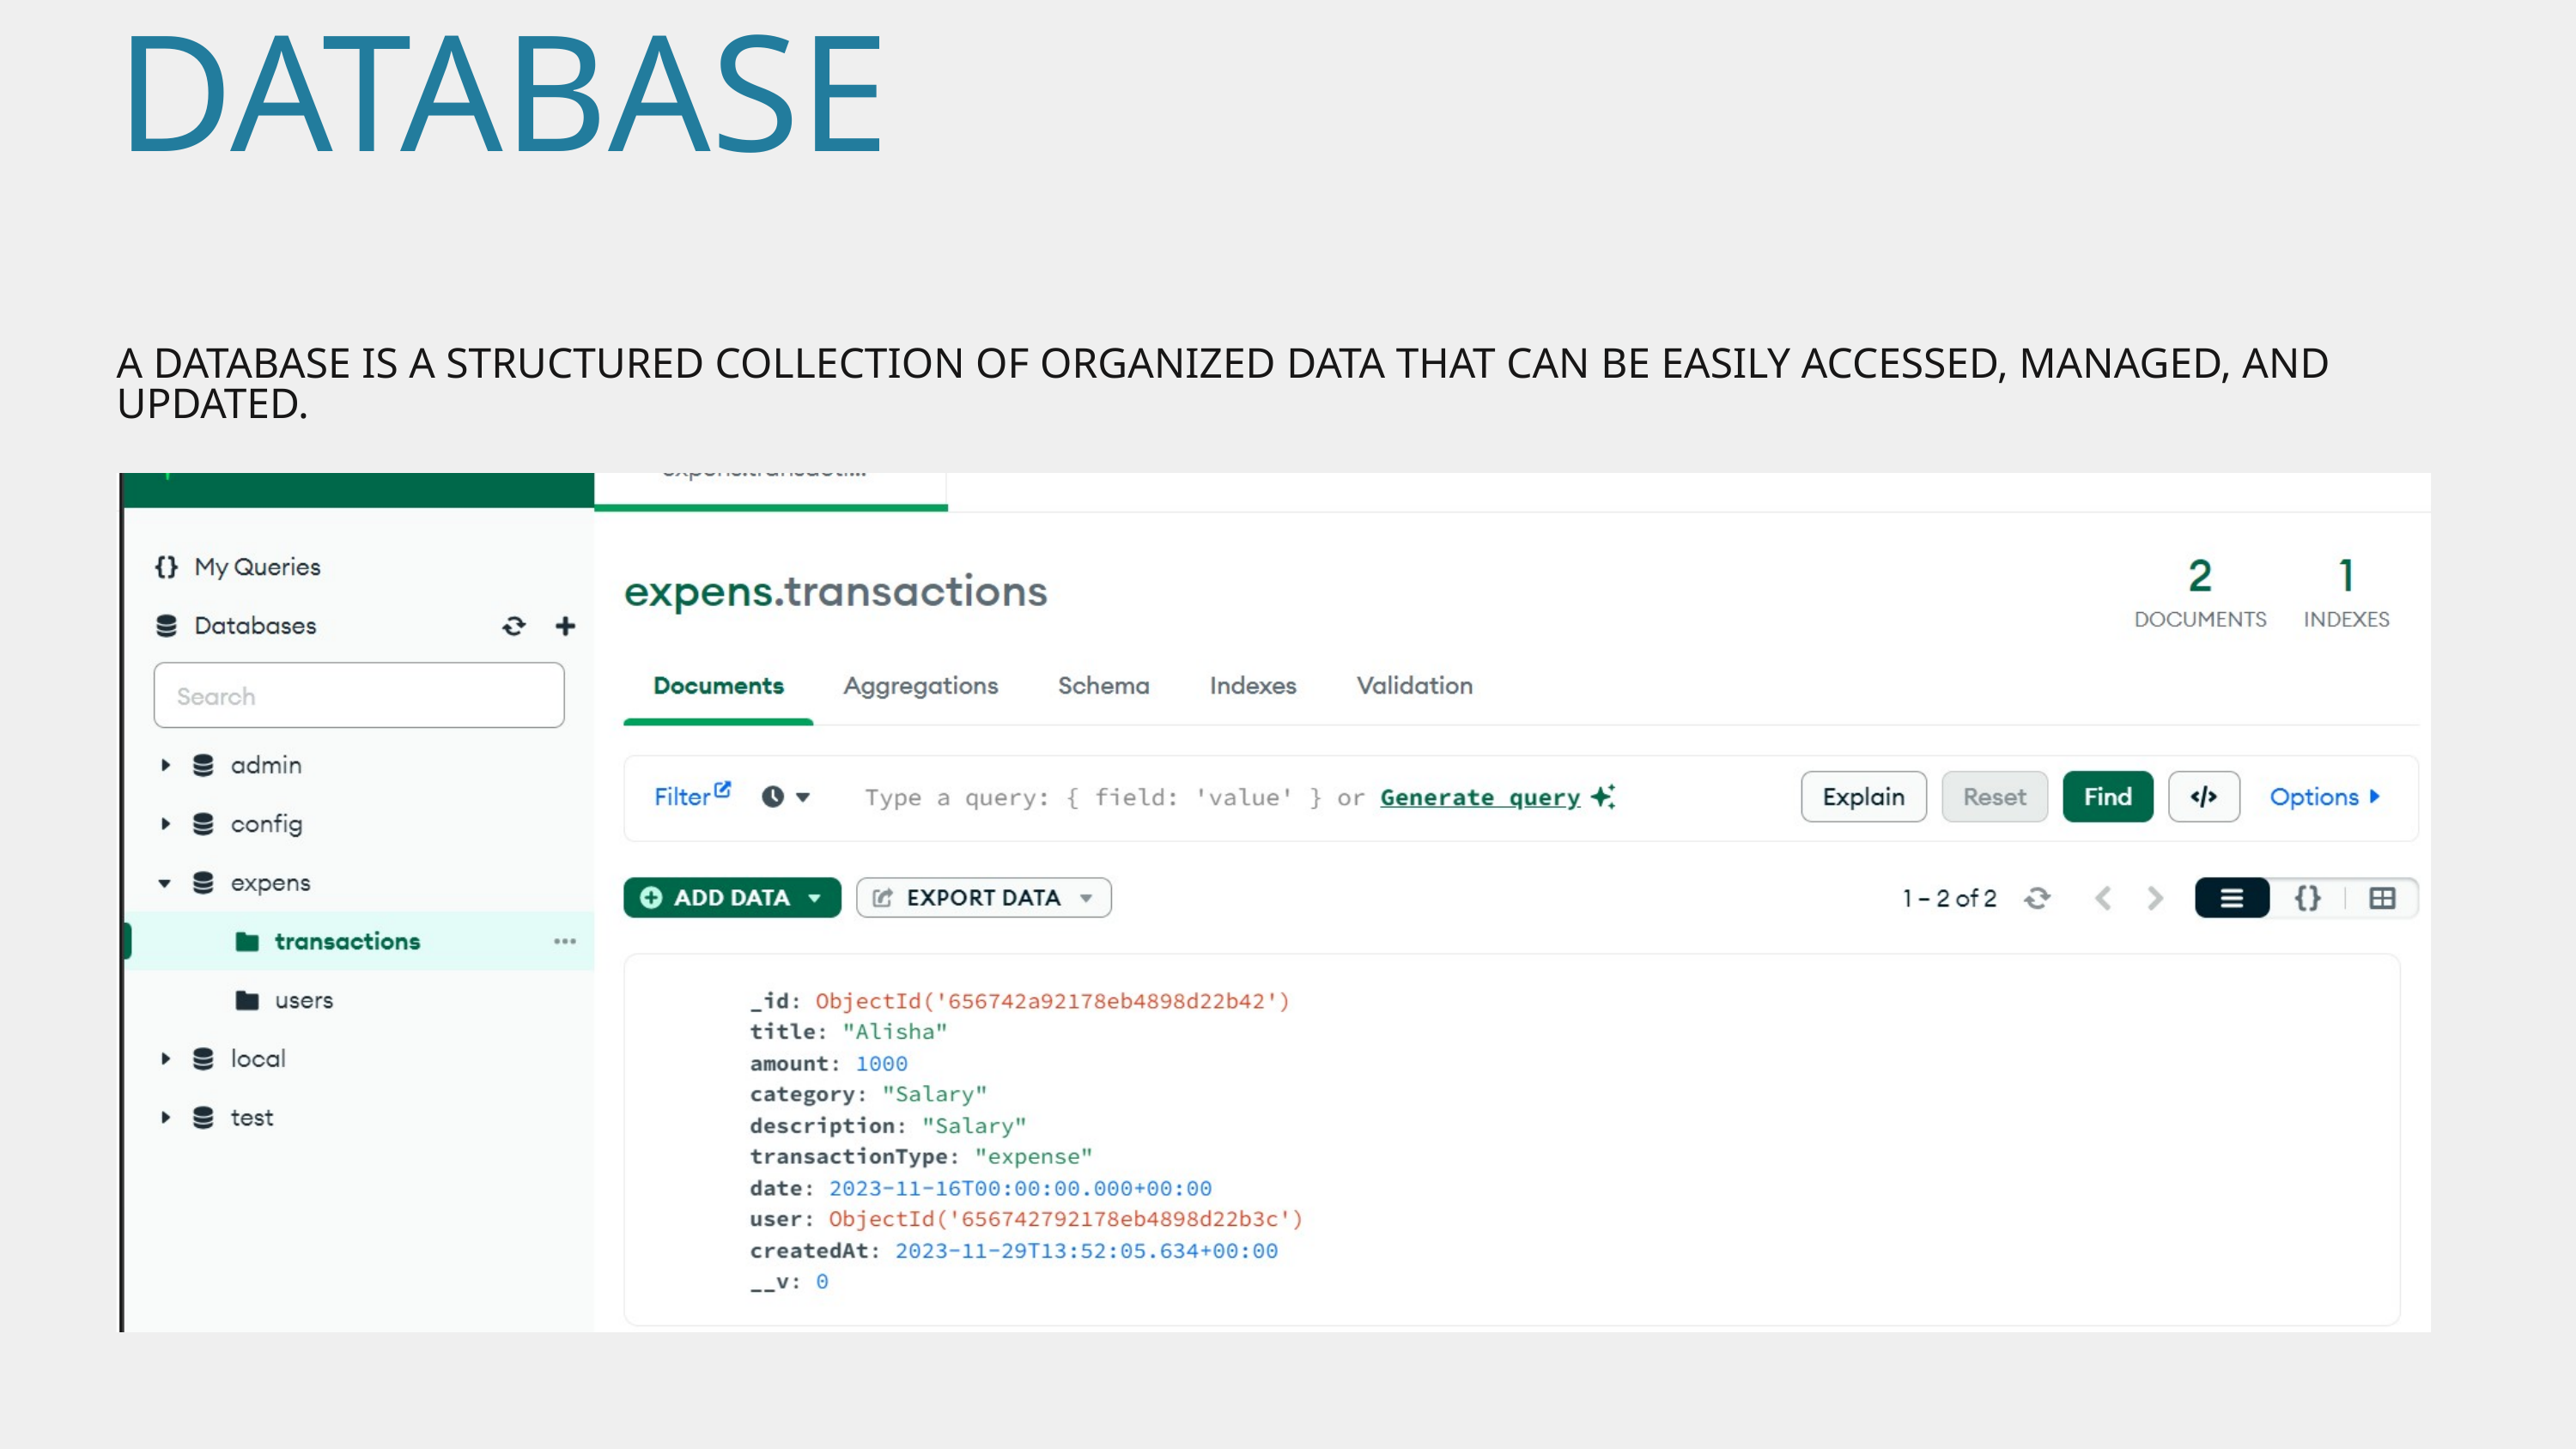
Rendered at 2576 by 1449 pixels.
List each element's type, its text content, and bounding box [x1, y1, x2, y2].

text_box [116, 472, 2432, 1333]
text_box DATABASE A DATABASE IS A STRUCTURED COLLECTION OF ORGANIZED DATA THAT CAN BE EASILY ACCESSED, MANAGED, AND UPDATED. [116, 22, 2367, 471]
